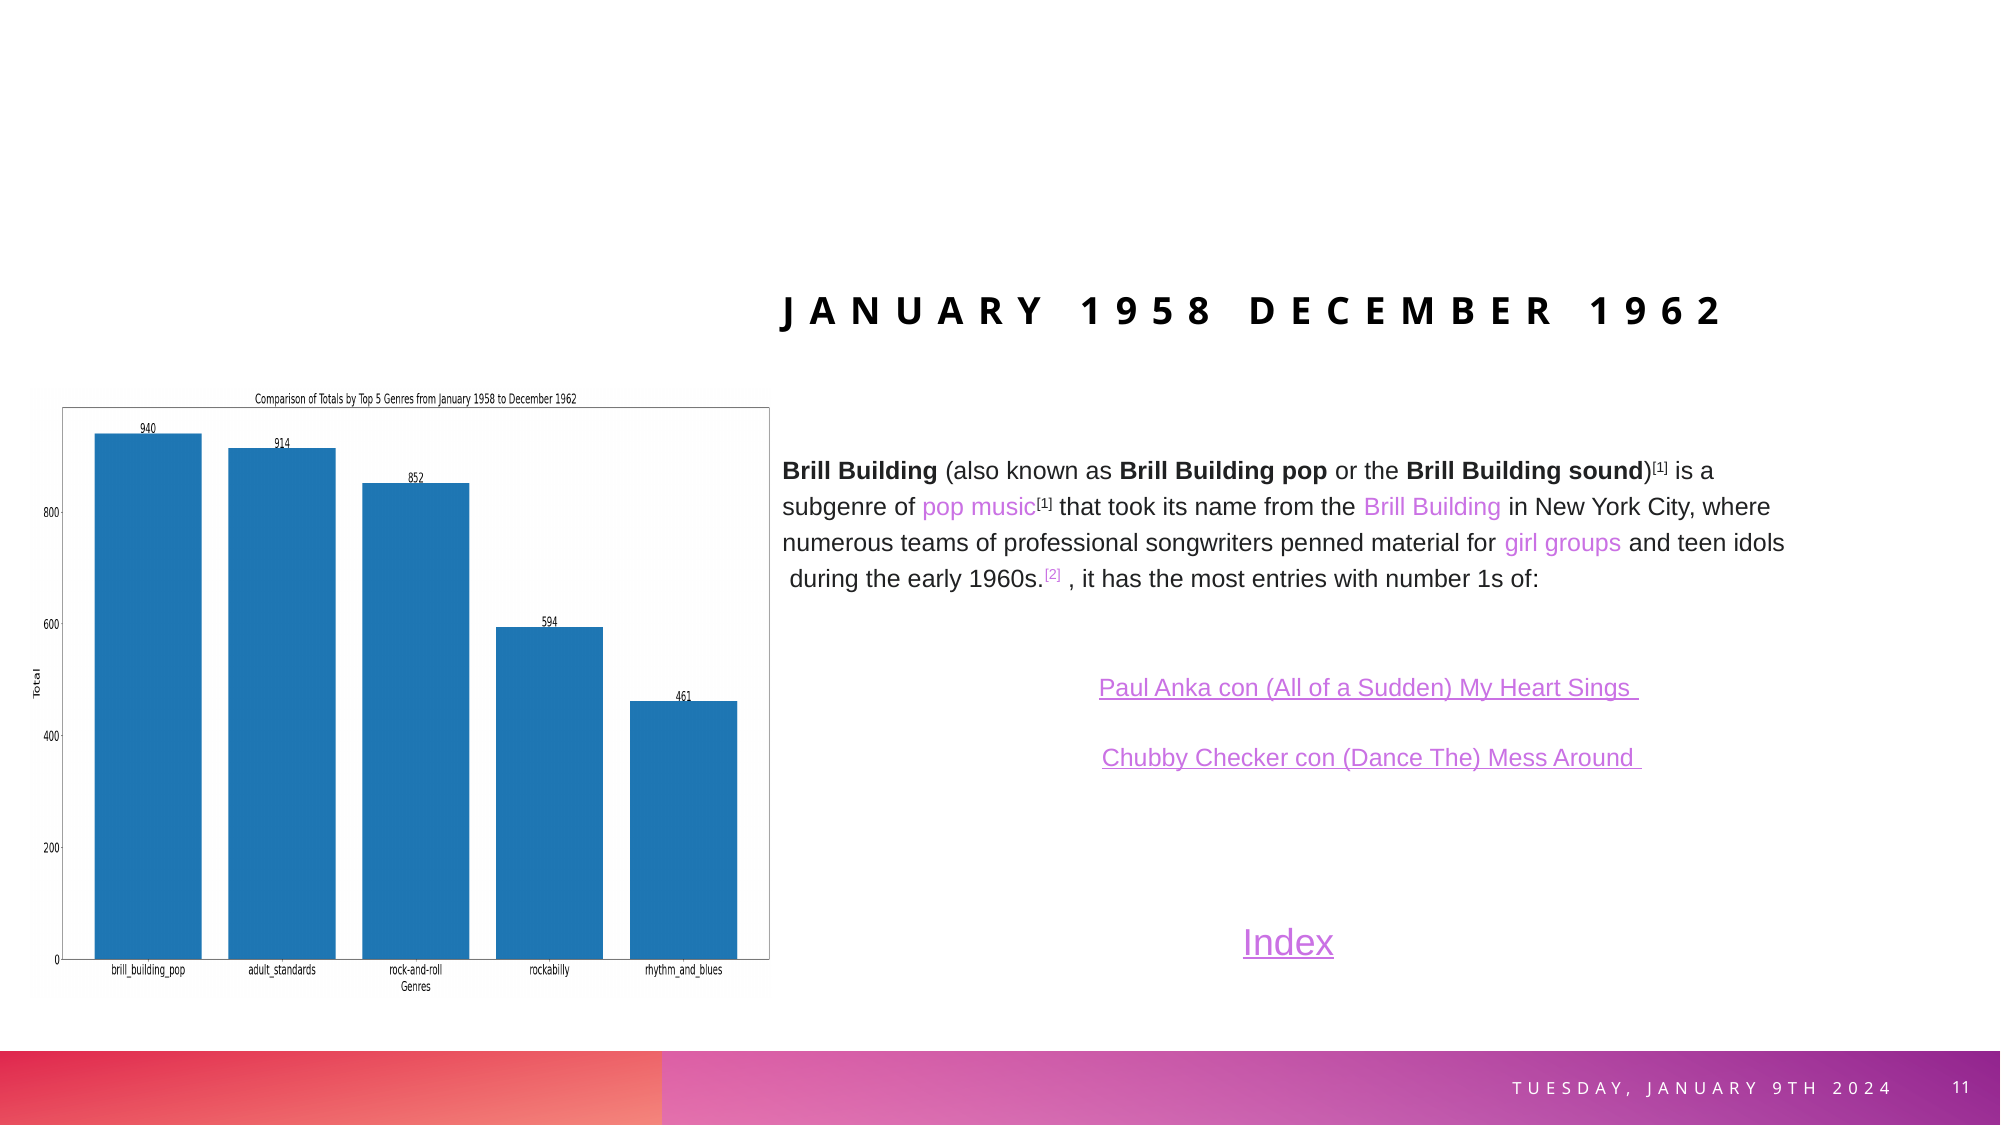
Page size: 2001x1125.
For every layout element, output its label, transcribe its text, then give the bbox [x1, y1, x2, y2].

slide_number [1297, 1051, 1905, 1125]
slide_number 11 [1913, 1051, 1986, 1125]
list Brill Building (also known as Brill Building pop or the Brill Building sound)[1] is a subgenre of pop music[1] that took its name from the Brill Building in New York City, where numerous teams of professional songwriters penned material for girl groups and teen idols during the early 1960s.[2] , it has the most entries with number 1s of: Paul Anka con (All of a Sudden) My Heart Sings Chubby Checker con (Dance The) Mess Around [782, 388, 1805, 945]
title January 1958 December 1962 [782, 75, 1805, 333]
picture [30, 388, 772, 998]
text_box Index [1227, 910, 1359, 971]
